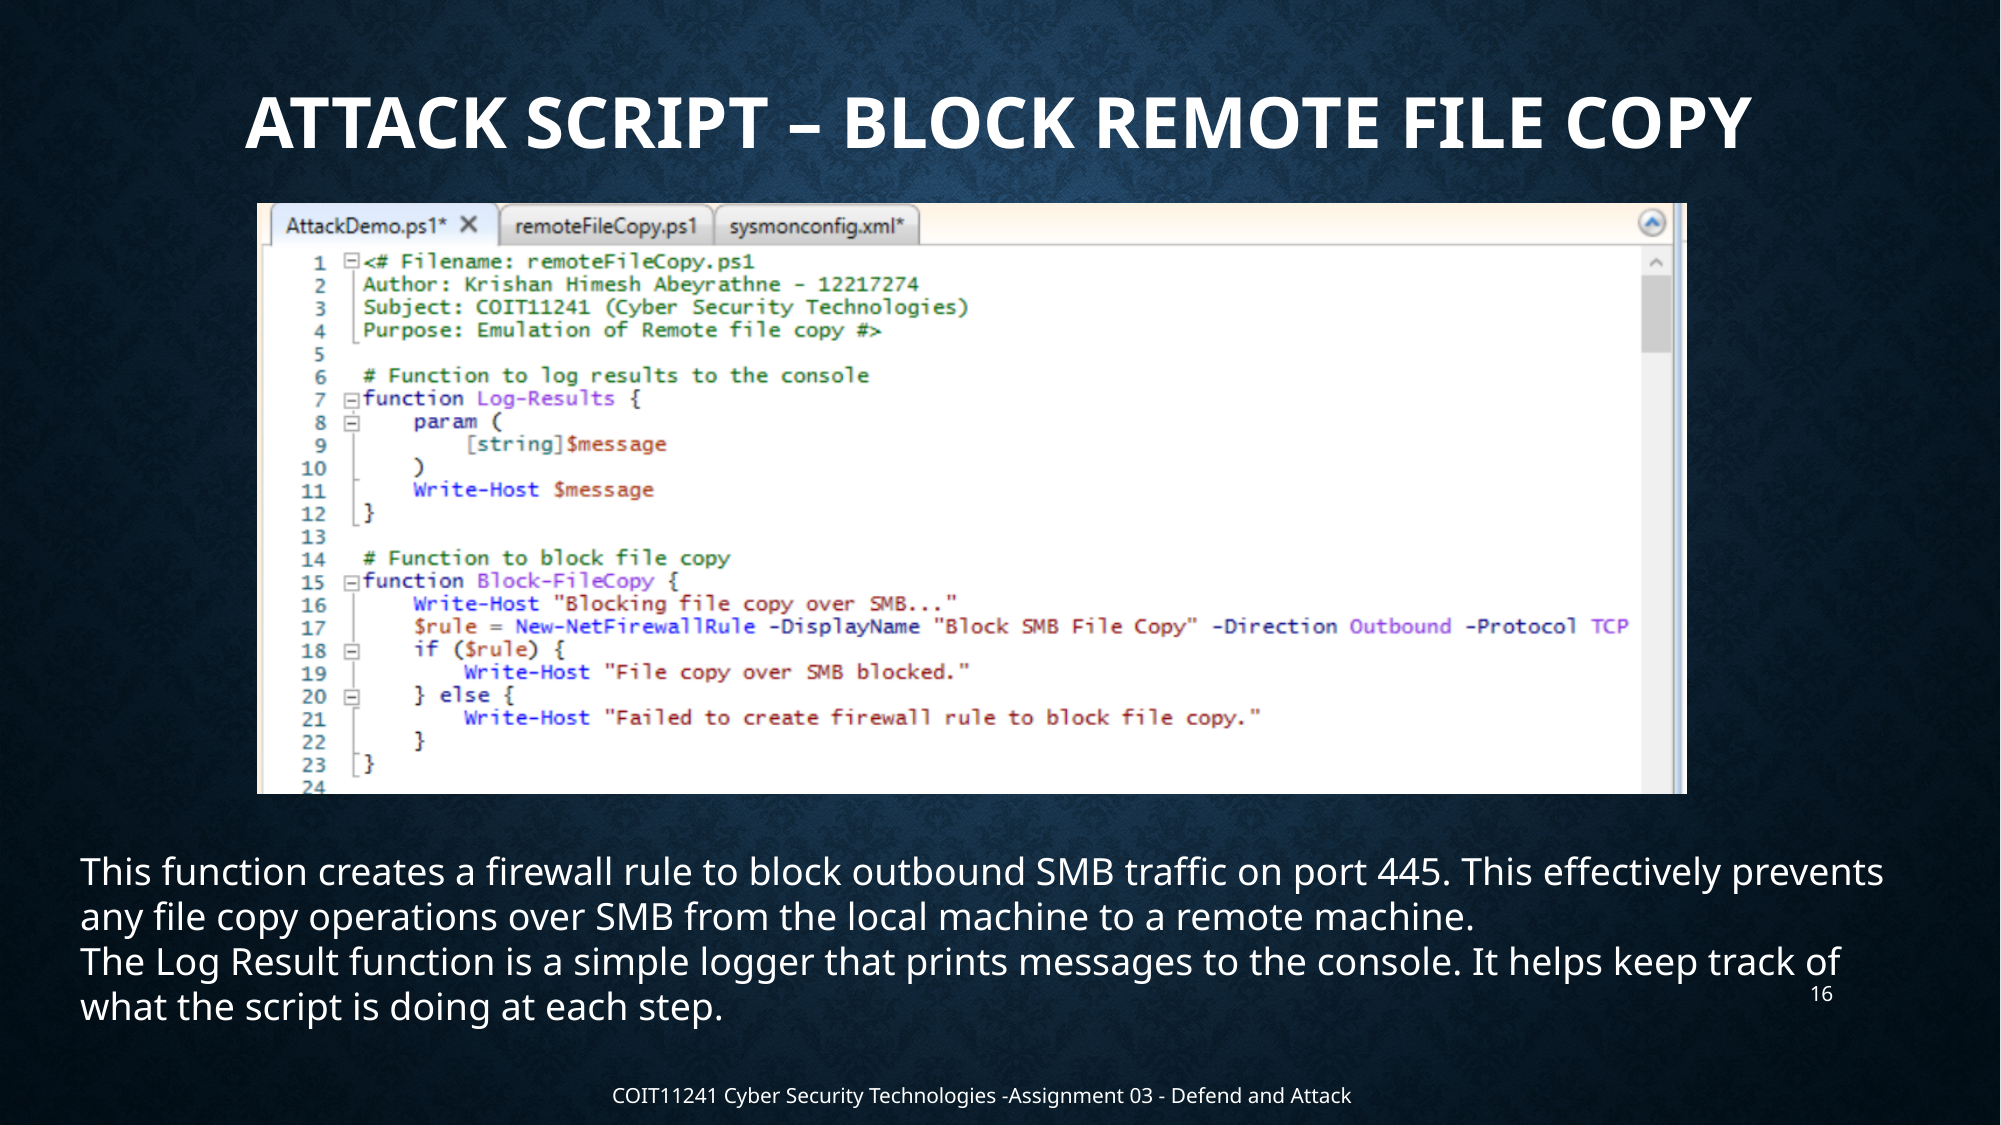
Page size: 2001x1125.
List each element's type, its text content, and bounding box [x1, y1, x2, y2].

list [257, 203, 1688, 794]
slide_number 16 [1724, 965, 1849, 1025]
text_box This function creates a firewall rule to block outbound SMB traffic on port 445. This effectively prevents any file copy operations over SMB from the local machine to a remote machine. The Log Result function is a simple logger that prints messages to the console. It helps keep track of what the script is doing at each step. [65, 840, 1935, 1035]
footer COIT11241 Cyber Security Technologies -Assignment 03 - Defend and Attack [597, 1064, 1403, 1125]
title Attack Script – Block Remote file copy [39, 17, 1961, 235]
